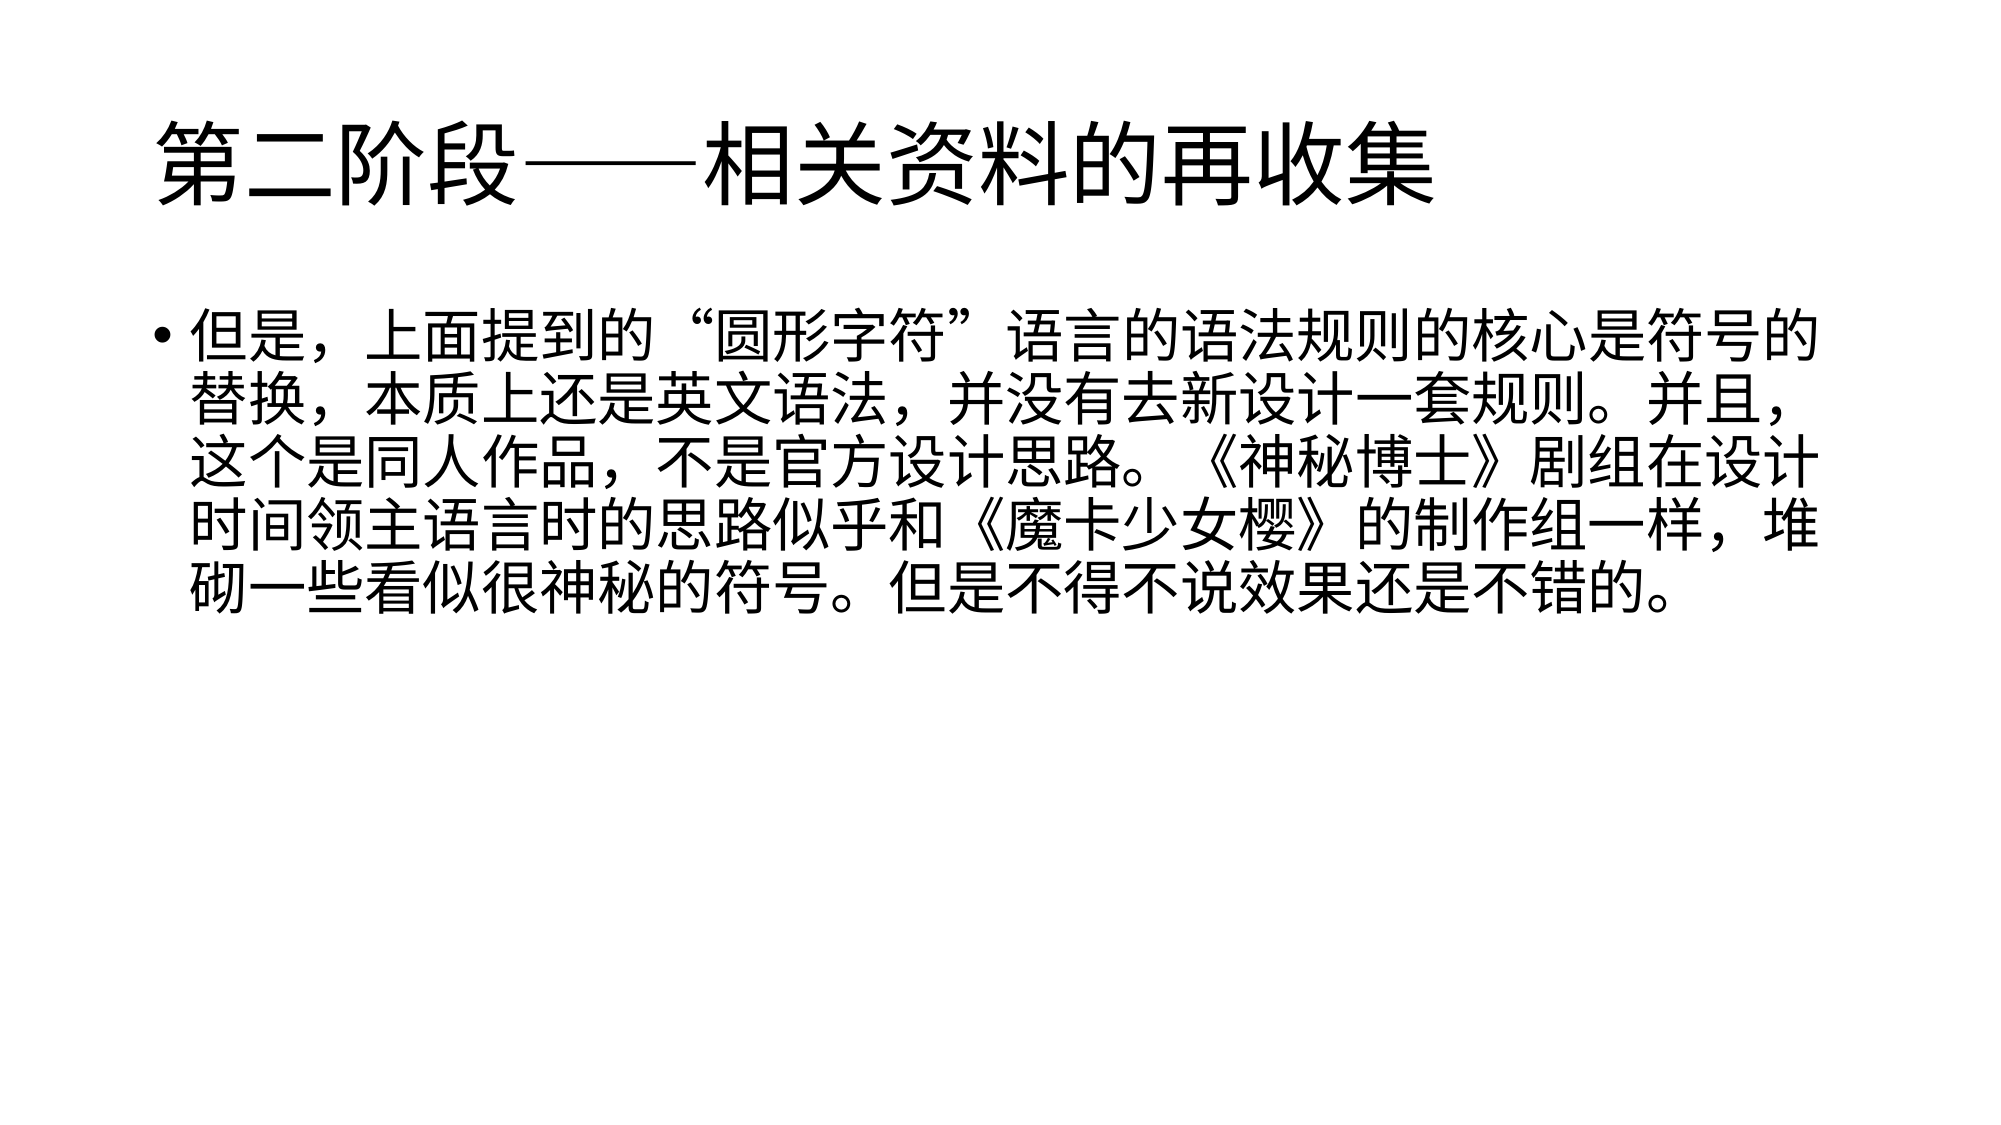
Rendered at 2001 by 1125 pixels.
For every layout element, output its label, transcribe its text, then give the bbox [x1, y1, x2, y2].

list 但是，上面提到的“圆形字符”语言的语法规则的核心是符号的替换，本质上还是英文语法，并没有去新设计一套规则。并且，这个是同人作品，不是官方设计思路。《神秘博士》剧组在设计时间领主语言时的思路似乎和《魔卡少女樱》的制作组一样，堆砌一些看似很神秘的符号。但是不得不说效果还是不错的。 [137, 299, 1863, 1014]
title 第二阶段——相关资料的再收集 [137, 59, 1863, 278]
